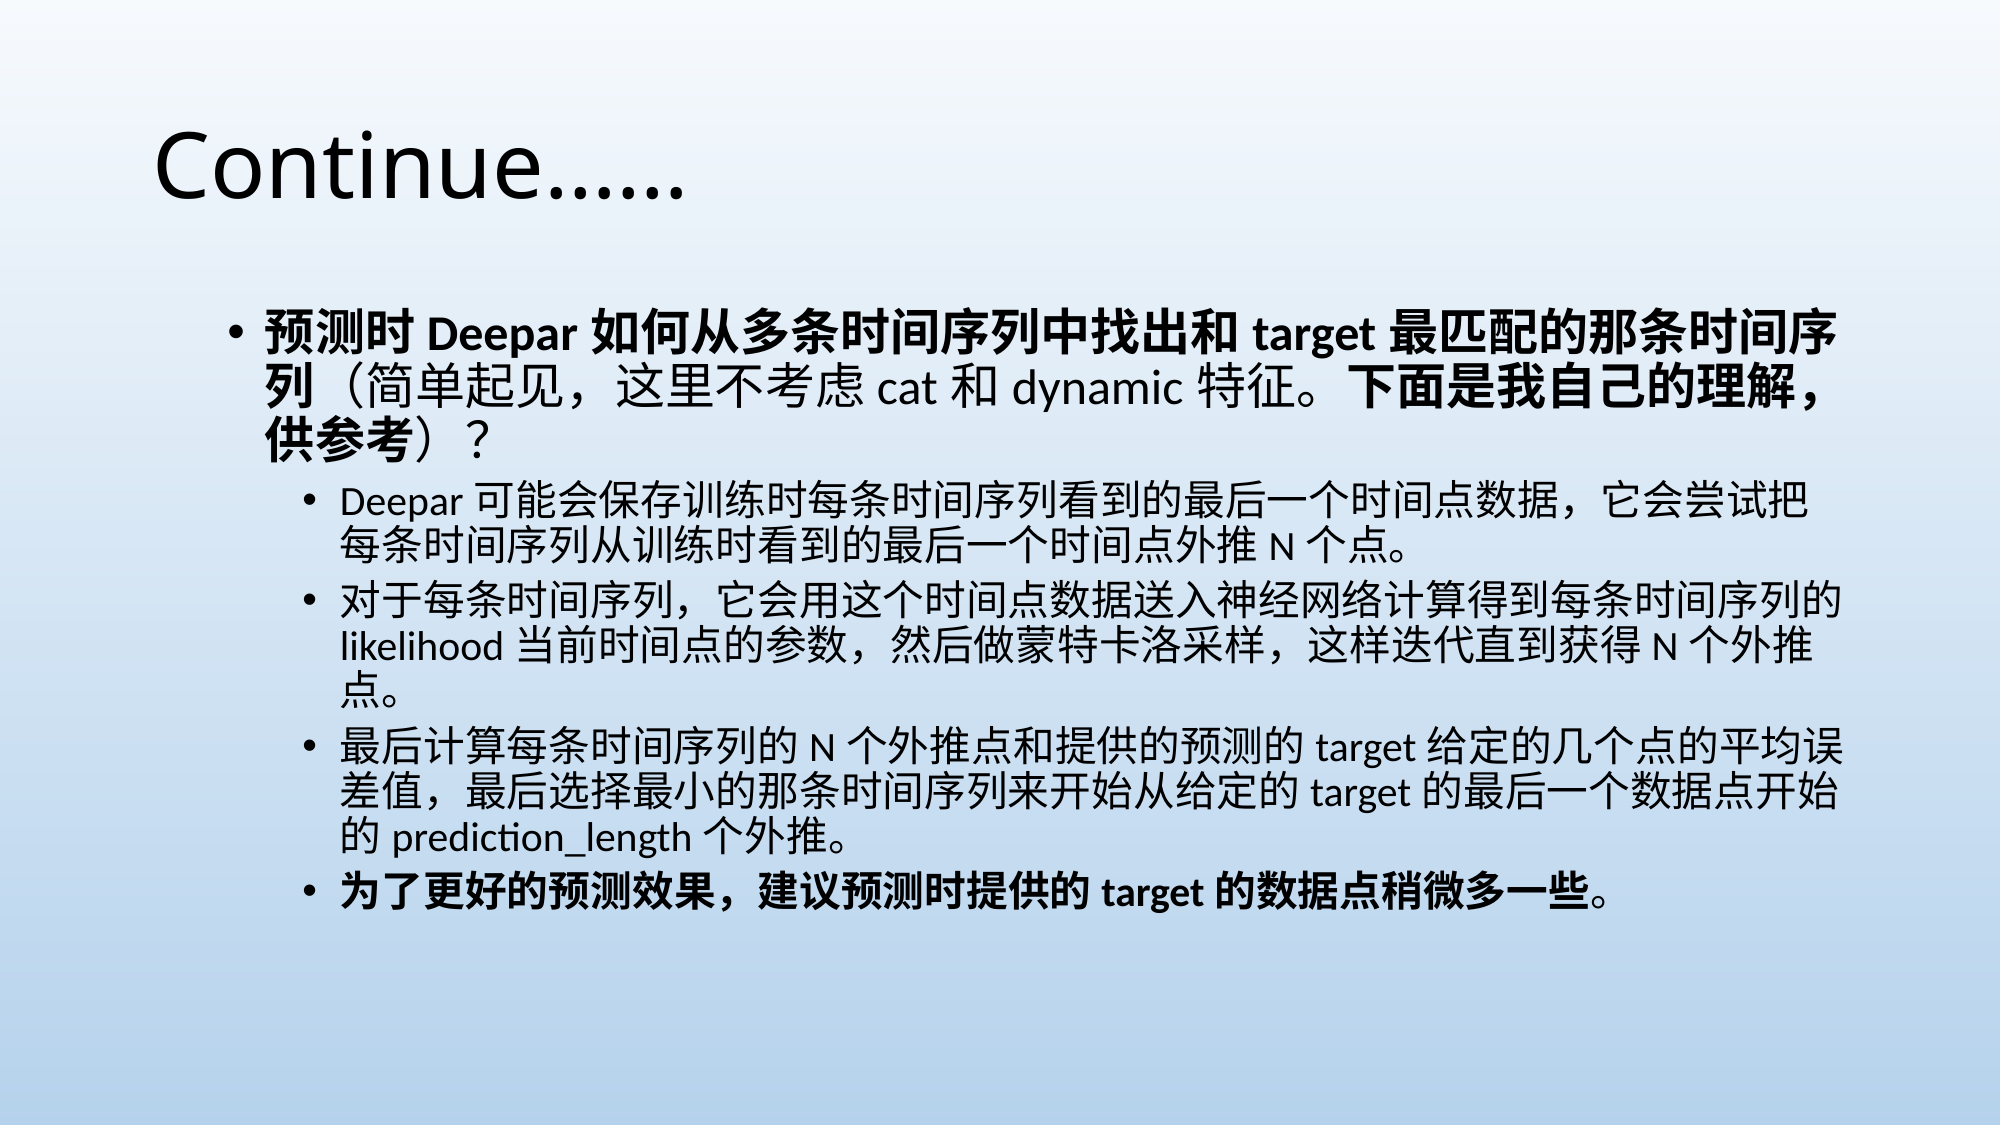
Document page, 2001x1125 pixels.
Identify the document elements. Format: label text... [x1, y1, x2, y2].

title Continue…… [137, 59, 1863, 278]
list 预测时Deepar如何从多条时间序列中找出和target最匹配的那条时间序列（简单起见，这里不考虑cat和dynamic特征。下面是我自己的理解，供参考）？ Deepar可能会保存训练时每条时间序列看到的最后一个时间点数据，它会尝试把每条时间序列从训练时看到的最后一个时间点外推N个点。 对于每条时间序列，它会用这个时间点数据送入神经网络计算得到每条时间序列的likelihood当前时间点的参数，然后做蒙特卡洛采样，这样迭代直到获得N个外推点。 最后计算每条时间序列的N个外推点和提供的预测的target给定的几个点的平均误差值，最后选择最小的那条时间序列来开始从给定的target的最后一个数据点开始的prediction_length个外推。 为了更好的预测效果，建议预测时提供的target的数据点稍微多一些。 [137, 299, 1863, 1014]
